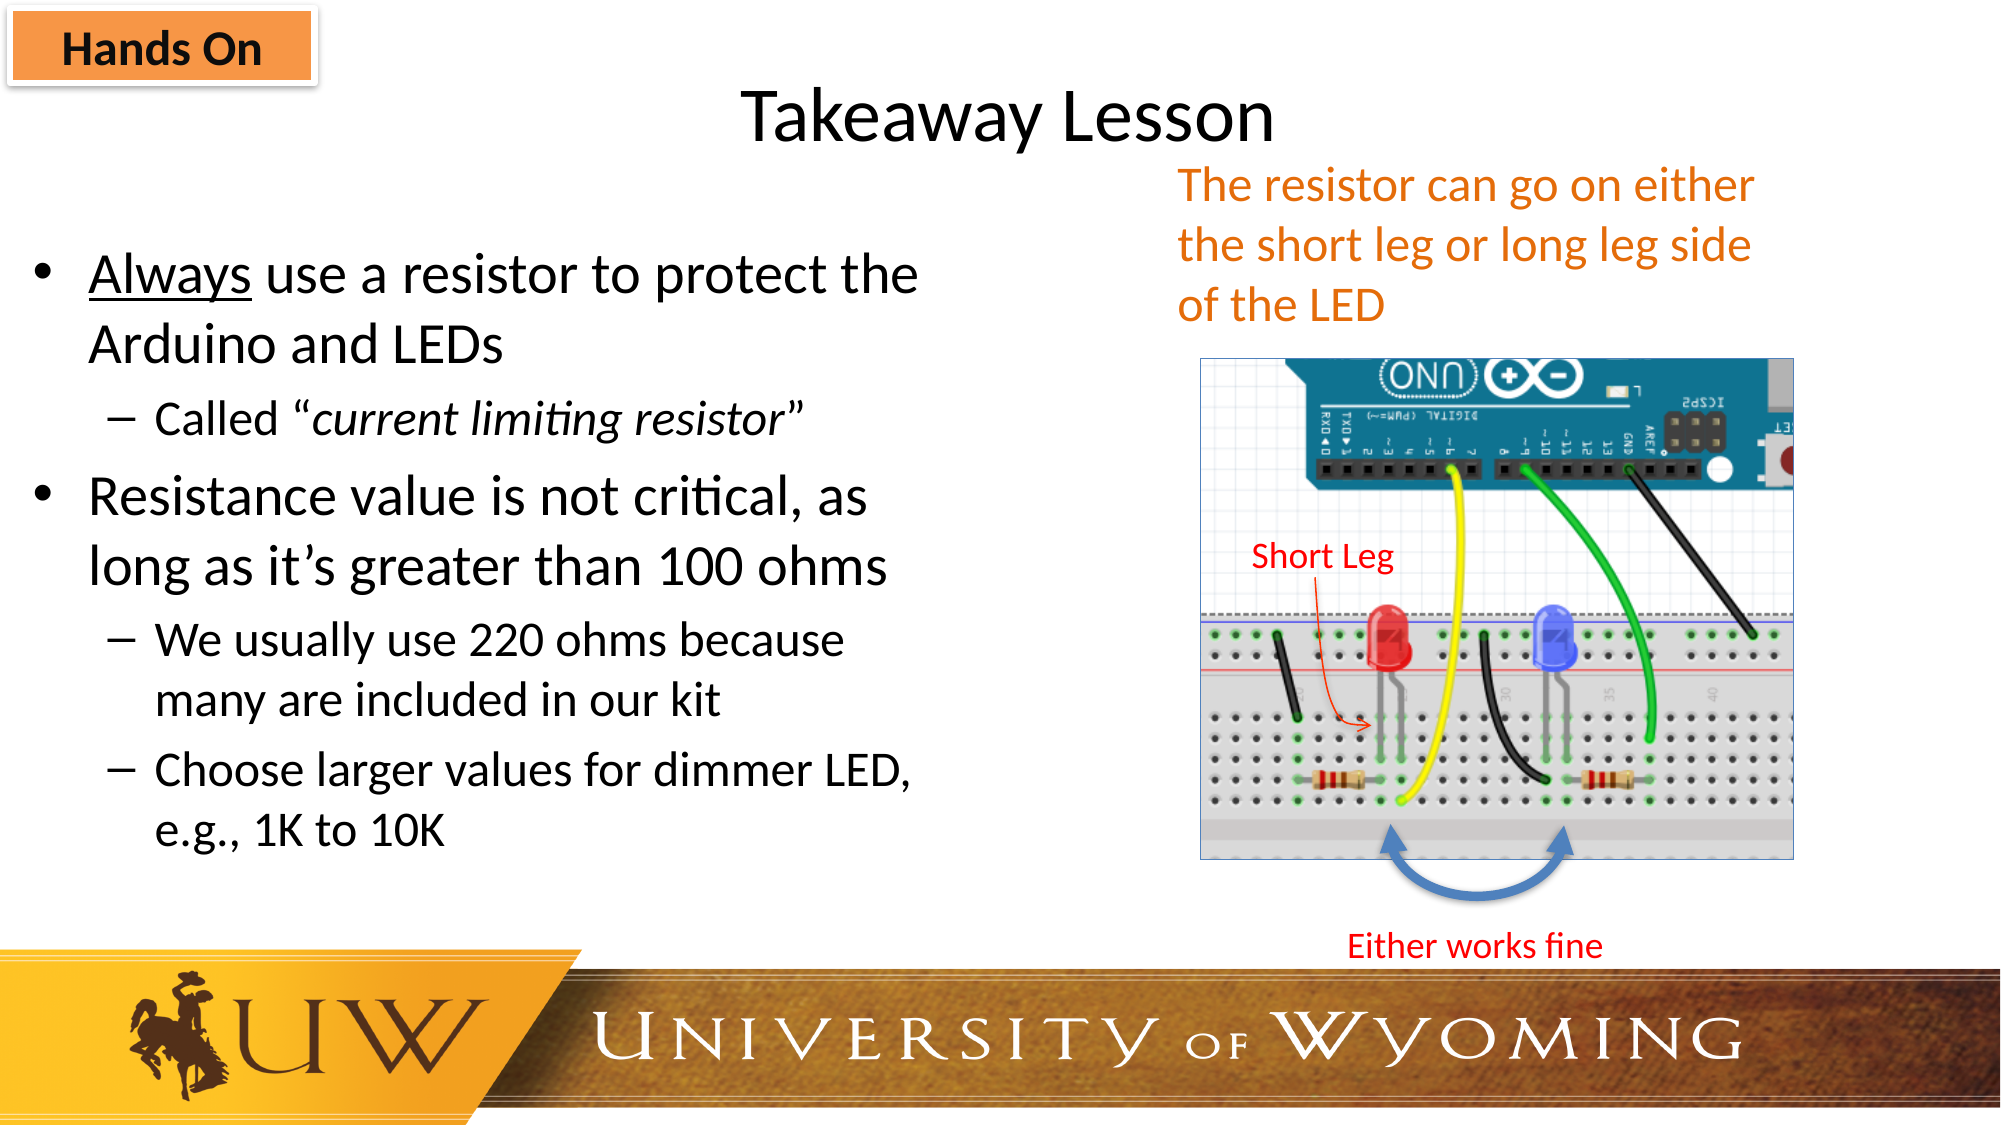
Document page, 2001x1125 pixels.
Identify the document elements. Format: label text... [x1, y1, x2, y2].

text_box Hands On [7, 5, 318, 86]
text_box The resistor can go on either the short leg or long leg side of the LED [1162, 143, 1789, 339]
title Takeaway Lesson [333, 56, 1684, 165]
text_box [1199, 358, 1795, 975]
picture [0, 929, 2001, 1125]
list Always use a resistor to protect the Arduino and LEDs Called “current limiting resistor” Resistance value is not critical, as long as it’s greater than 100 ohms We usually use 220 ohms because many are included in our kit Choose larger values for dimmer LED, e.g., 1K to 10K [17, 228, 942, 869]
